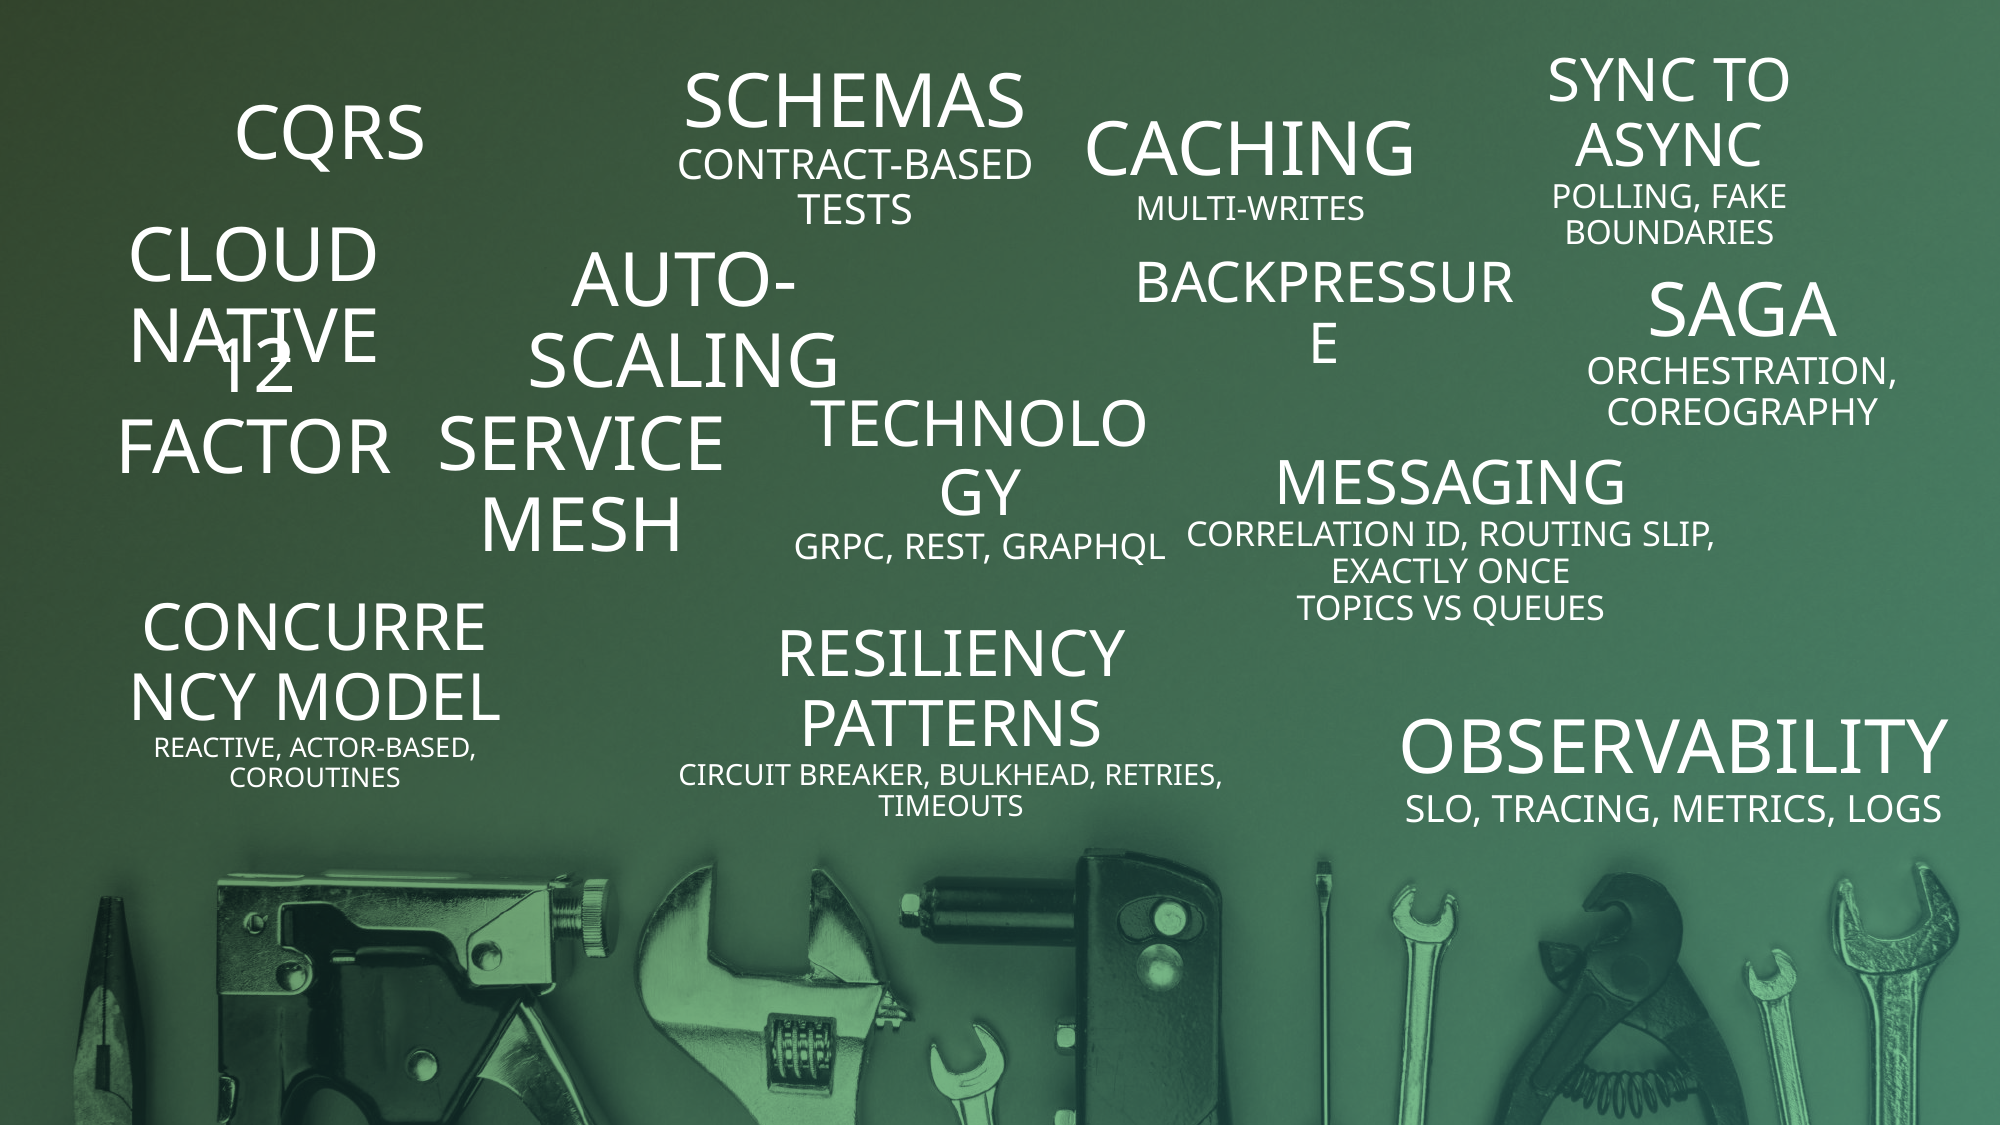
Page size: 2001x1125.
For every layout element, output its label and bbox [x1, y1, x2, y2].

text_box [50, 189, 458, 518]
picture [0, 0, 2000, 1125]
